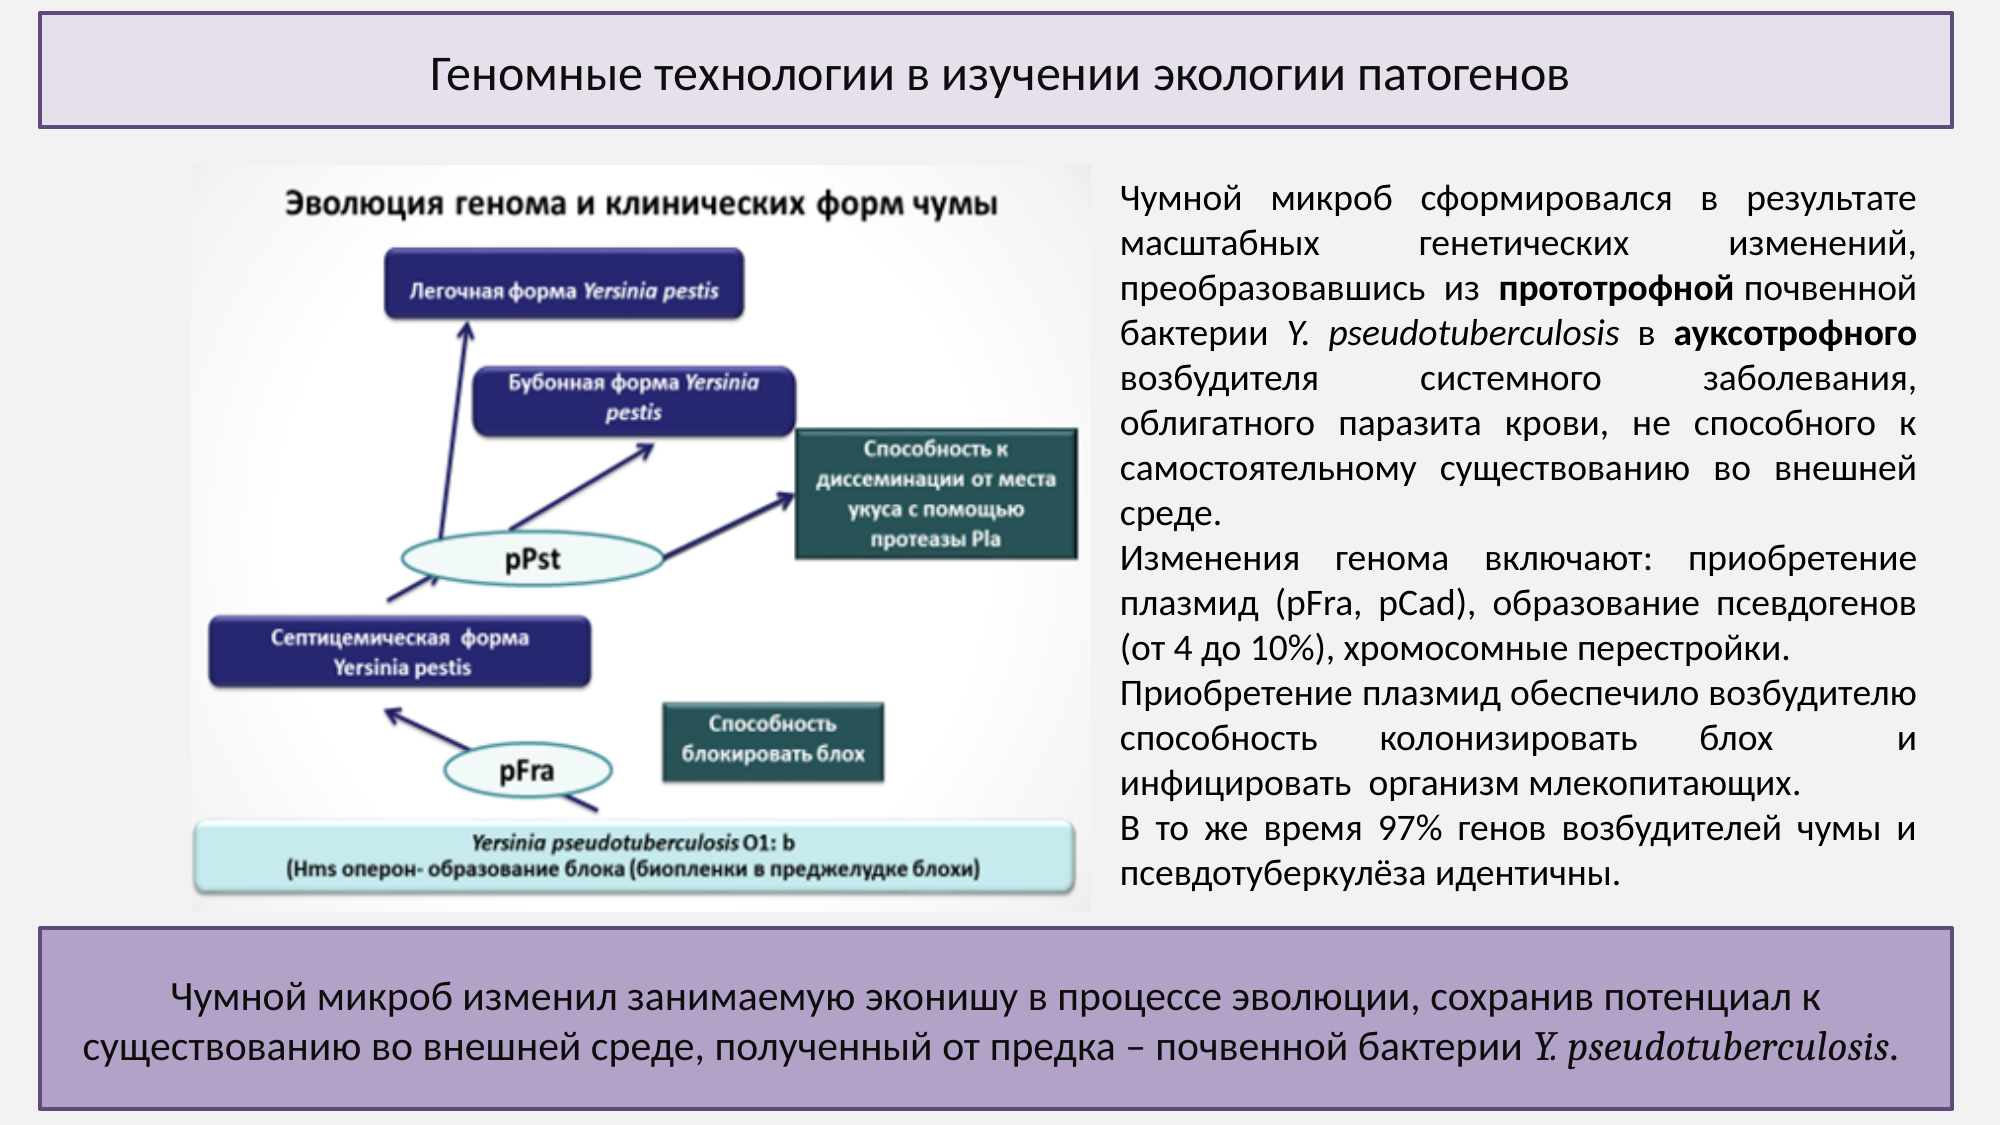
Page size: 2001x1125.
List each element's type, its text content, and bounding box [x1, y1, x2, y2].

text_box [38, 11, 173, 129]
title Геномные технологии в изучении экологии патогенов [173, 0, 1828, 141]
picture [191, 165, 1092, 912]
text_box [1828, 11, 1954, 129]
text_box Чумной микроб сформировался в результате масштабных генетических изменений, преобразовавшись из прототрофной почвенной бактерии Y. pseudotuberculosis в ауксотрофного возбудителя системного заболевания, облигатного паразита крови, не способного к самостоятельному существованию во внешней среде. Изменения генома включают: приобретение плазмид (pFra, pCad), образование псевдогенов (от 4 до 10%), хромосомные перестройки. Приобретение плазмид обеспечило возбудителю способность колонизировать блох и инфицировать организм млекопитающих. В то же время 97% генов возбудителей чумы и псевдотуберкулёза идентичны. [1105, 165, 1933, 901]
text_box Чумной микроб изменил занимаемую эконишу в процессе эволюции, сохранив потенциал к существованию во внешней среде, полученный от предка – почвенной бактерии Y. pseudotuberculosis. [38, 926, 1954, 1111]
slide_number 3 [1433, 1042, 1900, 1103]
